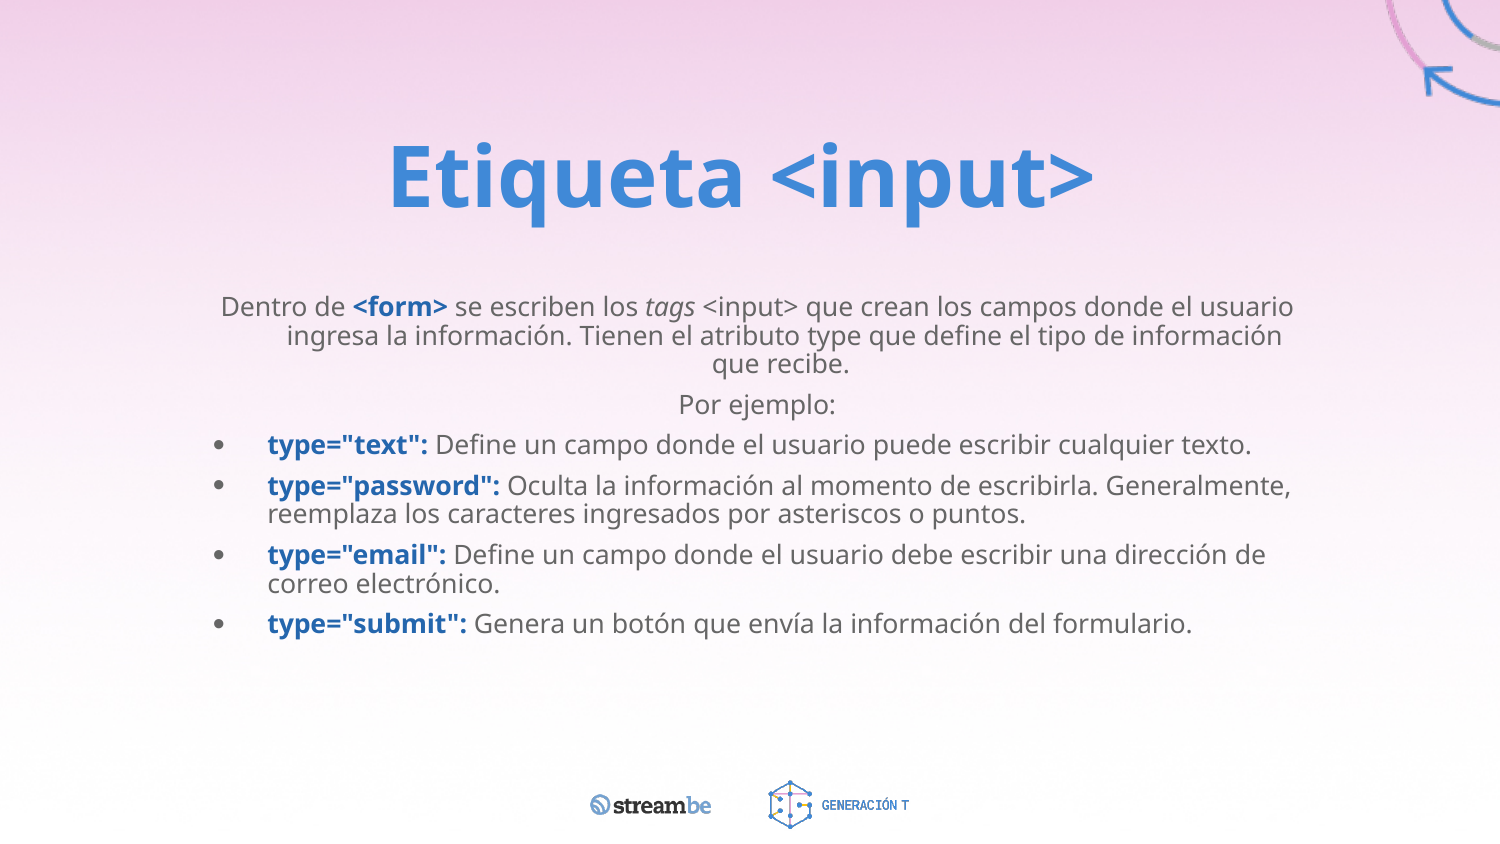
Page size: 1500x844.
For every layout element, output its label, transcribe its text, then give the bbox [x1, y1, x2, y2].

title Etiqueta <input> [179, 55, 1305, 232]
picture [0, 0, 1500, 844]
subtitle Dentro de <form> se escriben los tags <input> que crean los campos donde el usuario ingresa la información. Tienen el atributo type que define el tipo de información que recibe. Por ejemplo: type="text": Define un campo donde el usuario puede escribir cualquier texto. type="password": Oculta la información al momento de escribirla. Generalmente, reemplaza los caracteres ingresados por asteriscos o puntos. type="email": Define un campo donde el usuario debe escribir una dirección de correo electrónico. type="submit": Genera un botón que envía la información del formulario. [187, 287, 1313, 647]
